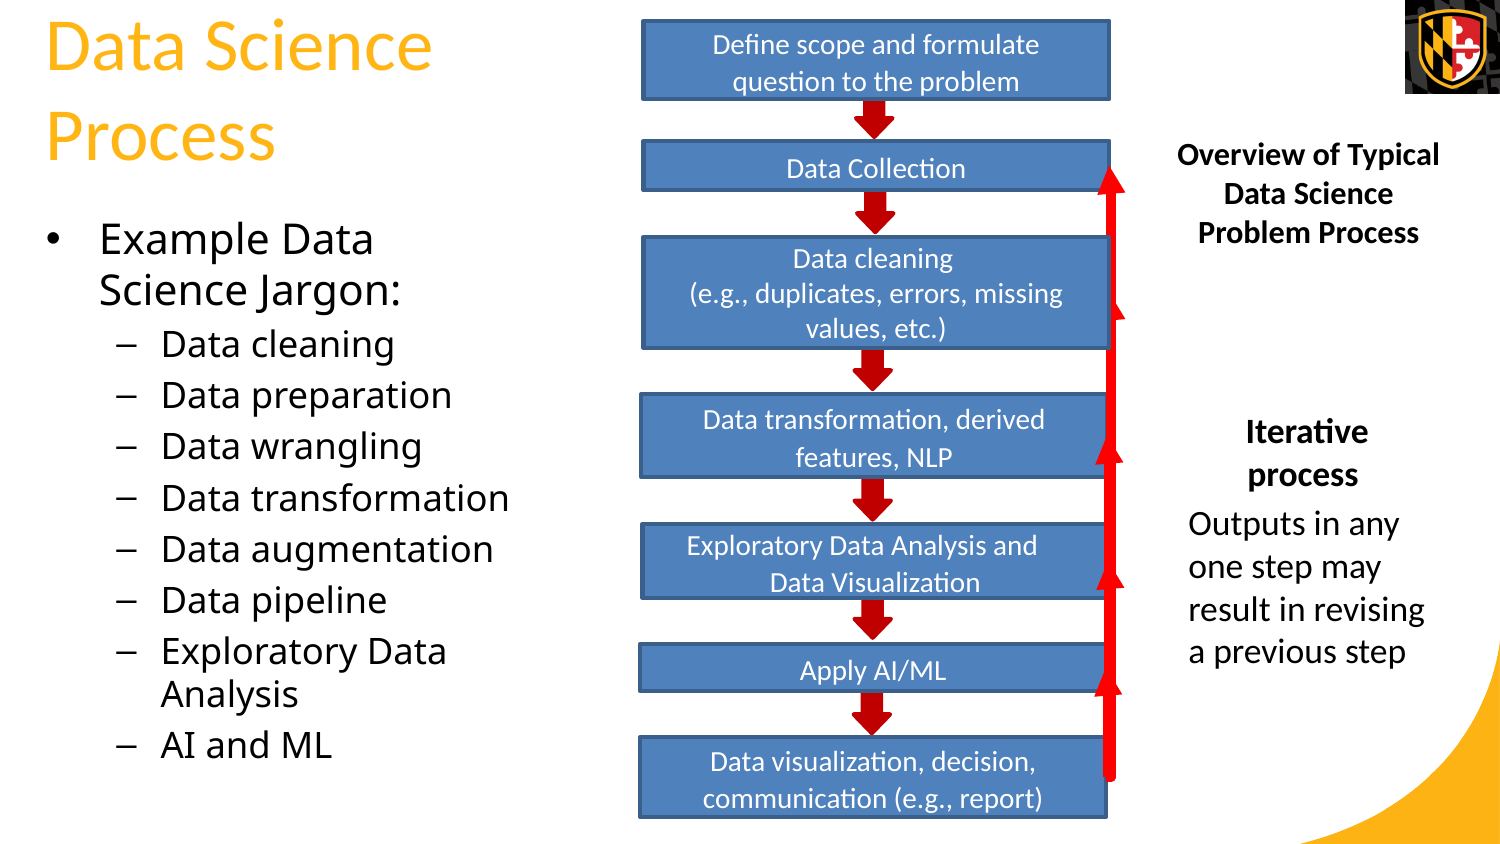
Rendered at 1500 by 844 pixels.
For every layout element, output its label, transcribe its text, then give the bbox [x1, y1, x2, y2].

text_box Iterative process Outputs in any one step may result in revising a previous step [1173, 400, 1441, 681]
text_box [640, 20, 1110, 818]
title Data Science Process [30, 24, 635, 148]
picture [1405, 0, 1500, 94]
text_box Overview of Typical Data Science Problem Process [1159, 113, 1458, 270]
picture [1299, 639, 1500, 844]
list Example Data Science Jargon: Data cleaning Data preparation Data wrangling Data transformation Data augmentation Data pipeline Exploratory Data Analysis AI and ML [30, 204, 531, 821]
text_box [0, 0, 1405, 137]
